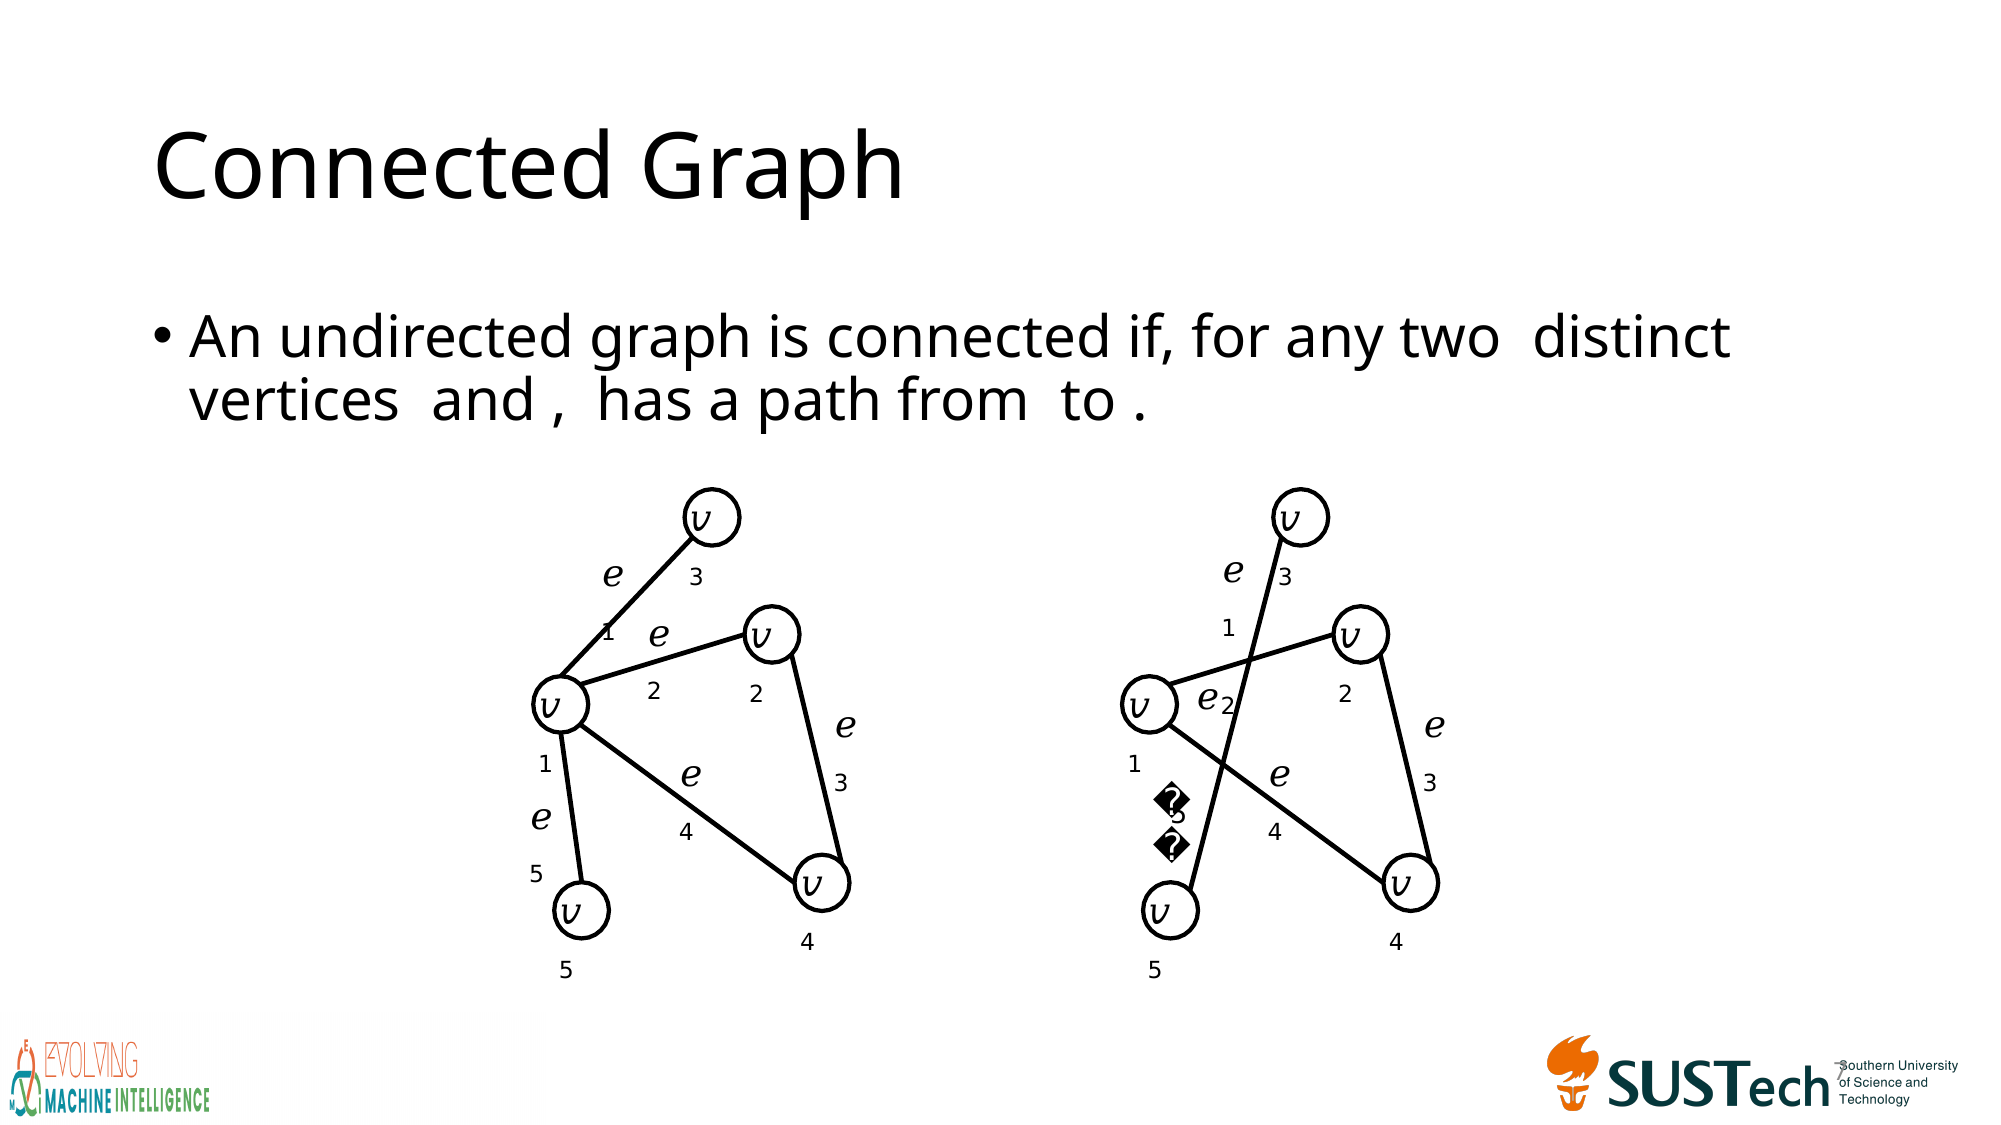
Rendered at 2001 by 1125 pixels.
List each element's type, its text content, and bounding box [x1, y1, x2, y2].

text_box 𝑒1 [598, 546, 636, 645]
title Connected Graph [137, 59, 1863, 278]
text_box 𝑣3 [1275, 491, 1317, 590]
text_box 𝑒1 𝑒2 [1193, 542, 1257, 720]
slide_number 7 [1412, 1042, 1863, 1103]
text_box [1165, 681, 1178, 728]
text_box [1426, 859, 1439, 907]
text_box [788, 611, 800, 658]
text_box [728, 494, 740, 541]
text_box [1186, 887, 1199, 934]
text_box 𝑣1 [1125, 678, 1165, 777]
text_box 𝑒3 [1420, 698, 1458, 797]
picture [0, 1012, 547, 1125]
text_box [597, 887, 609, 934]
text_box 𝑣4 [797, 857, 837, 956]
text_box 𝑒 [1150, 775, 1174, 868]
text_box 𝑣3 [686, 491, 728, 590]
text_box 𝑣2 [1336, 608, 1377, 707]
text_box 𝑒5 [527, 789, 565, 888]
text_box 𝑒3 [831, 698, 869, 797]
text_box 𝑣2 [747, 608, 788, 707]
picture [1547, 1035, 1958, 1111]
text_box 5 [1167, 793, 1188, 829]
text_box [576, 681, 589, 728]
text_box 𝑣1 [536, 678, 576, 777]
text_box 𝑣5 [1145, 884, 1186, 983]
text_box 𝑒4 [1265, 747, 1304, 846]
text_box 𝑣4 [1386, 857, 1426, 956]
text_box 𝑣5 [556, 884, 597, 983]
text_box [837, 859, 850, 907]
text_box [1377, 611, 1389, 657]
text_box [1317, 494, 1329, 540]
text_box 𝑒2 [644, 606, 683, 705]
text_box 𝑒4 [676, 747, 715, 846]
